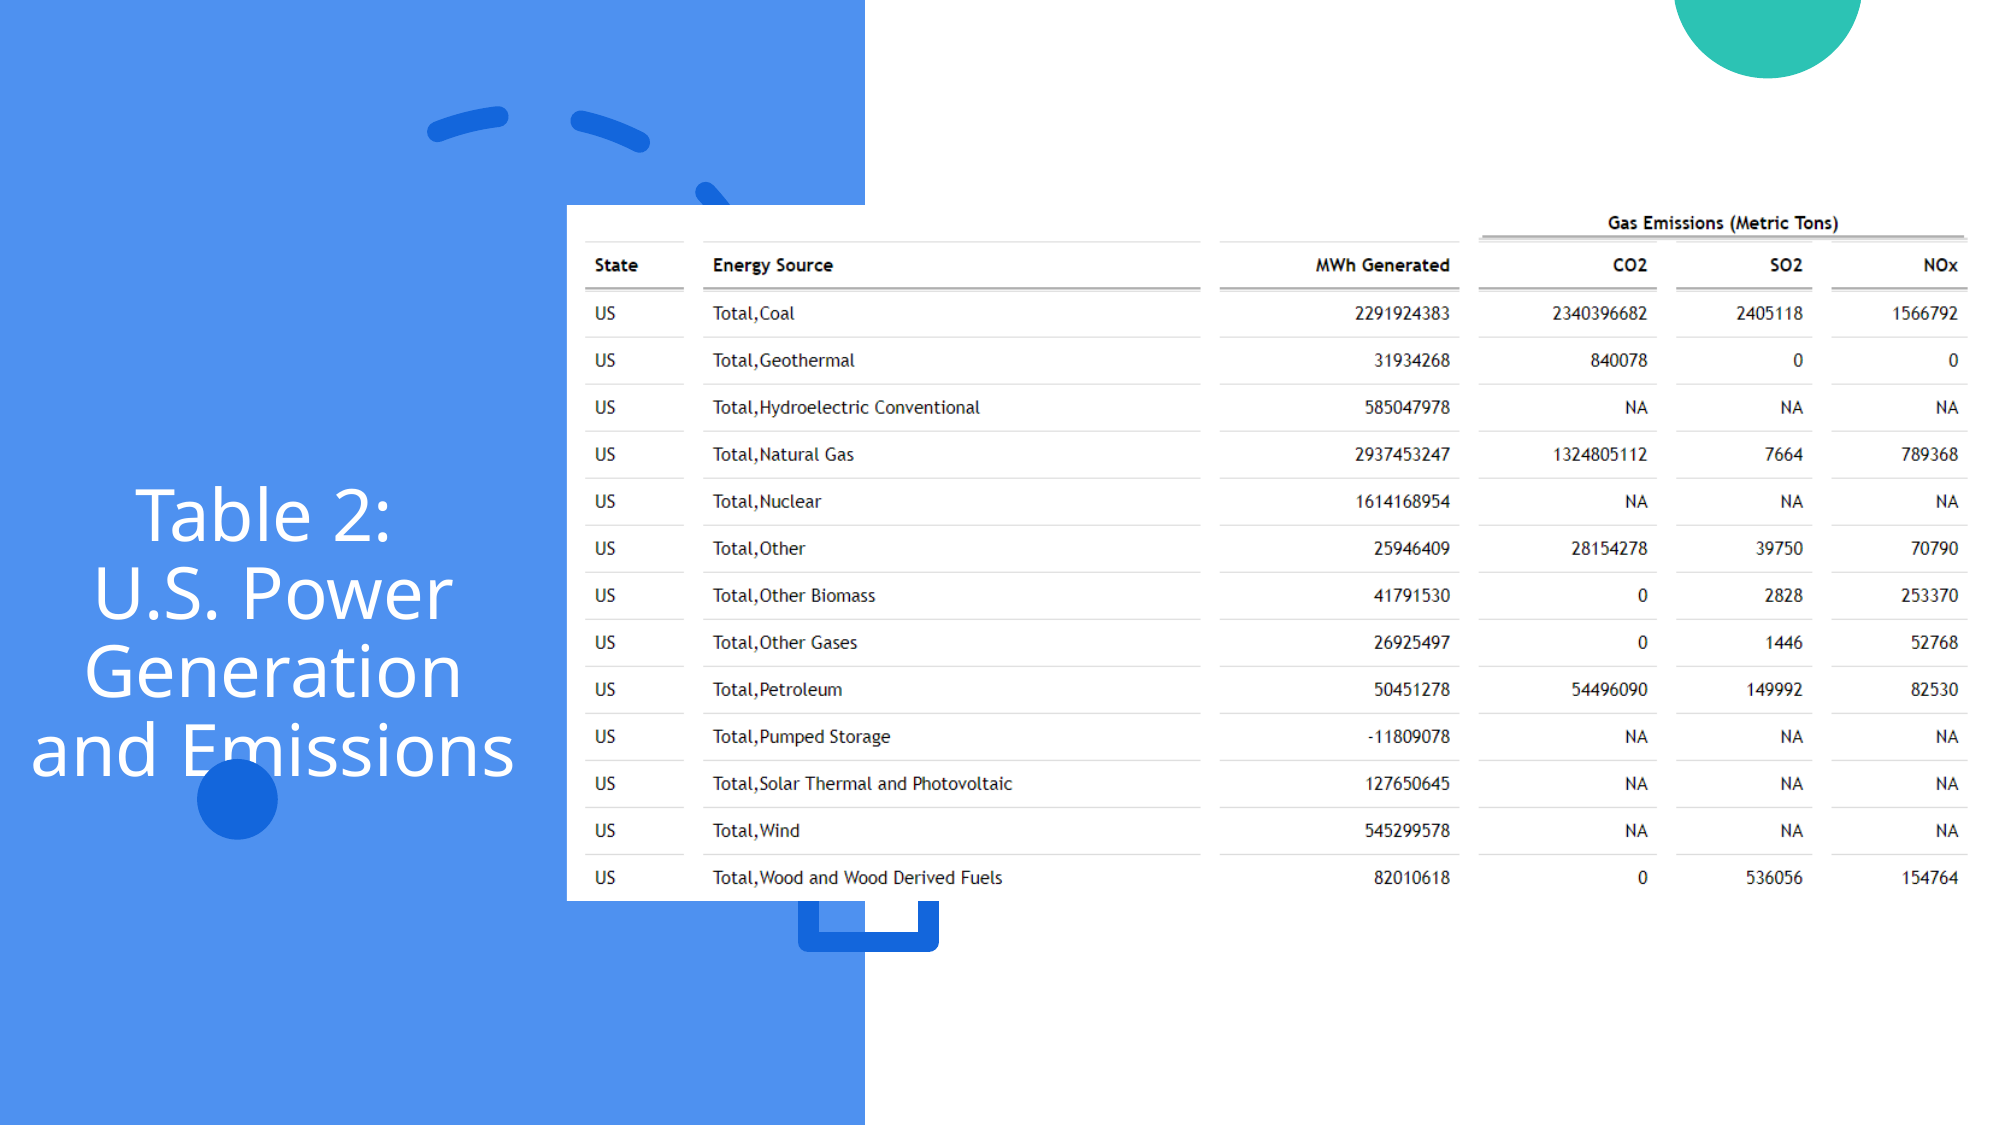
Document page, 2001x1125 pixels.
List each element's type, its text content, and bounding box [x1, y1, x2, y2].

text_box [0, 0, 866, 1125]
title Table 2: U.S. Power Generation and Emissions [12, 395, 536, 800]
picture [566, 205, 1981, 901]
text_box [1673, 0, 1862, 80]
text_box [196, 757, 279, 841]
text_box [436, 114, 717, 364]
text_box [807, 901, 929, 943]
